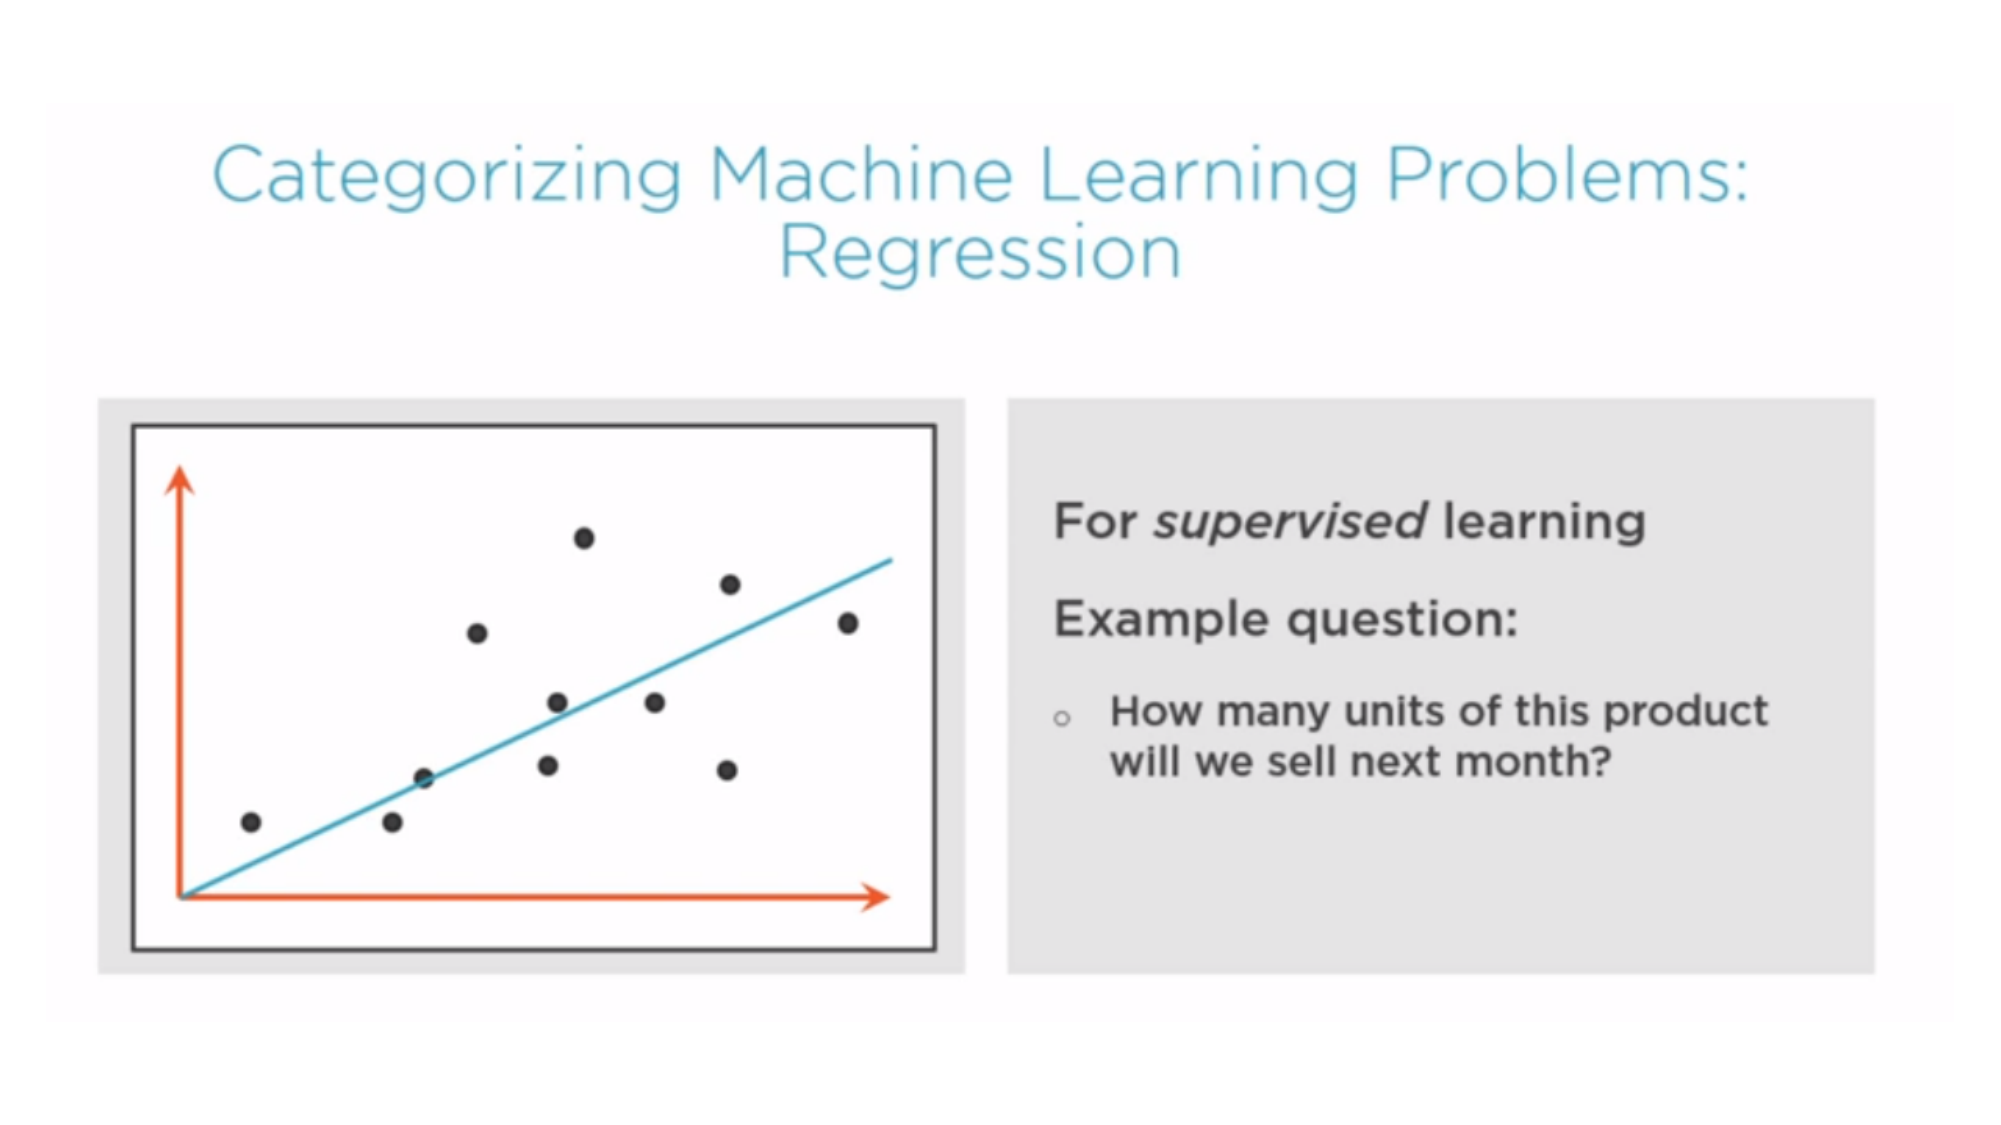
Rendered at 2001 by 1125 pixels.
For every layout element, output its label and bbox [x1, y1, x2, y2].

picture [46, 102, 1954, 1023]
